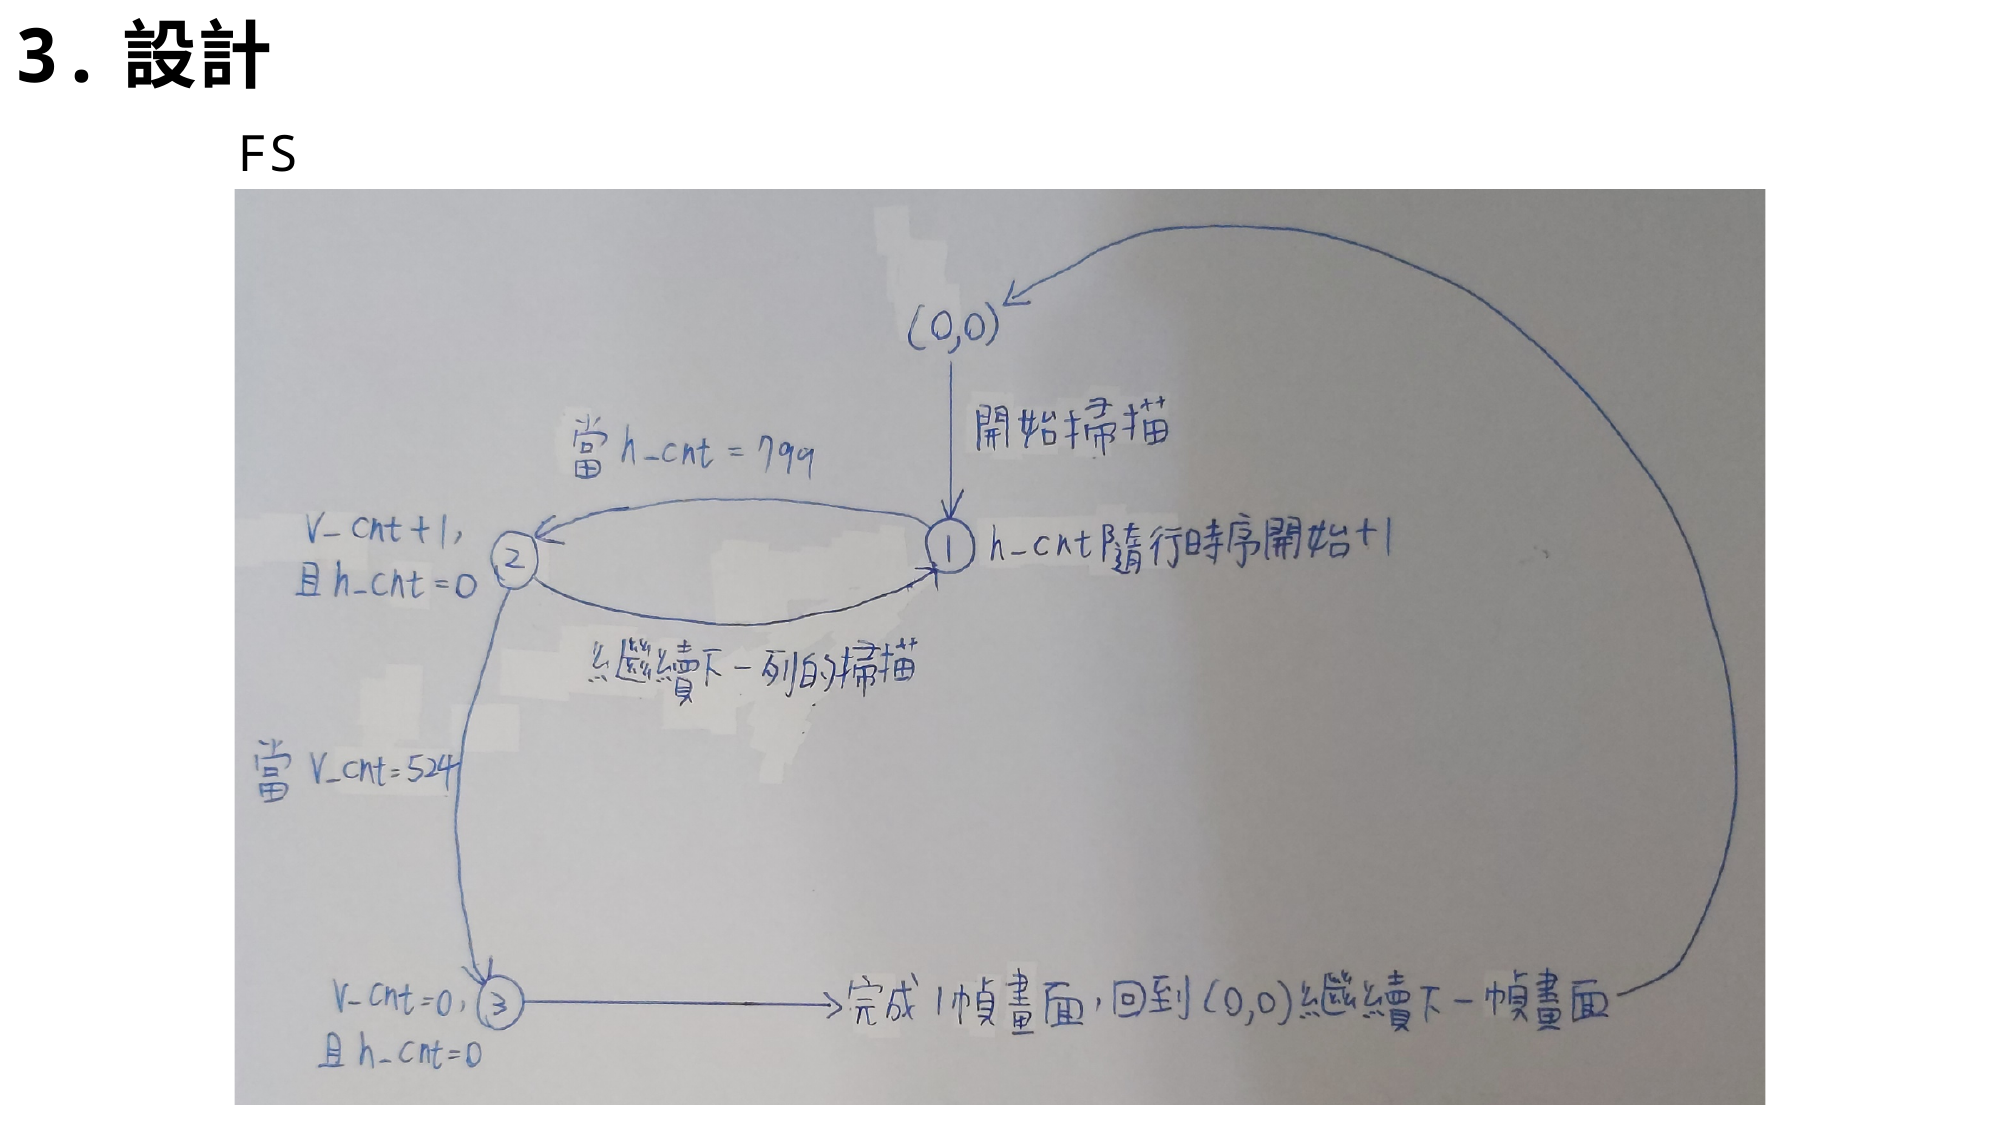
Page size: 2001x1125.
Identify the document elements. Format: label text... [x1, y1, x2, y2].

text_box FSM [223, 114, 334, 249]
text_box 3.設計 [0, 0, 297, 105]
picture [234, 0, 1766, 1125]
